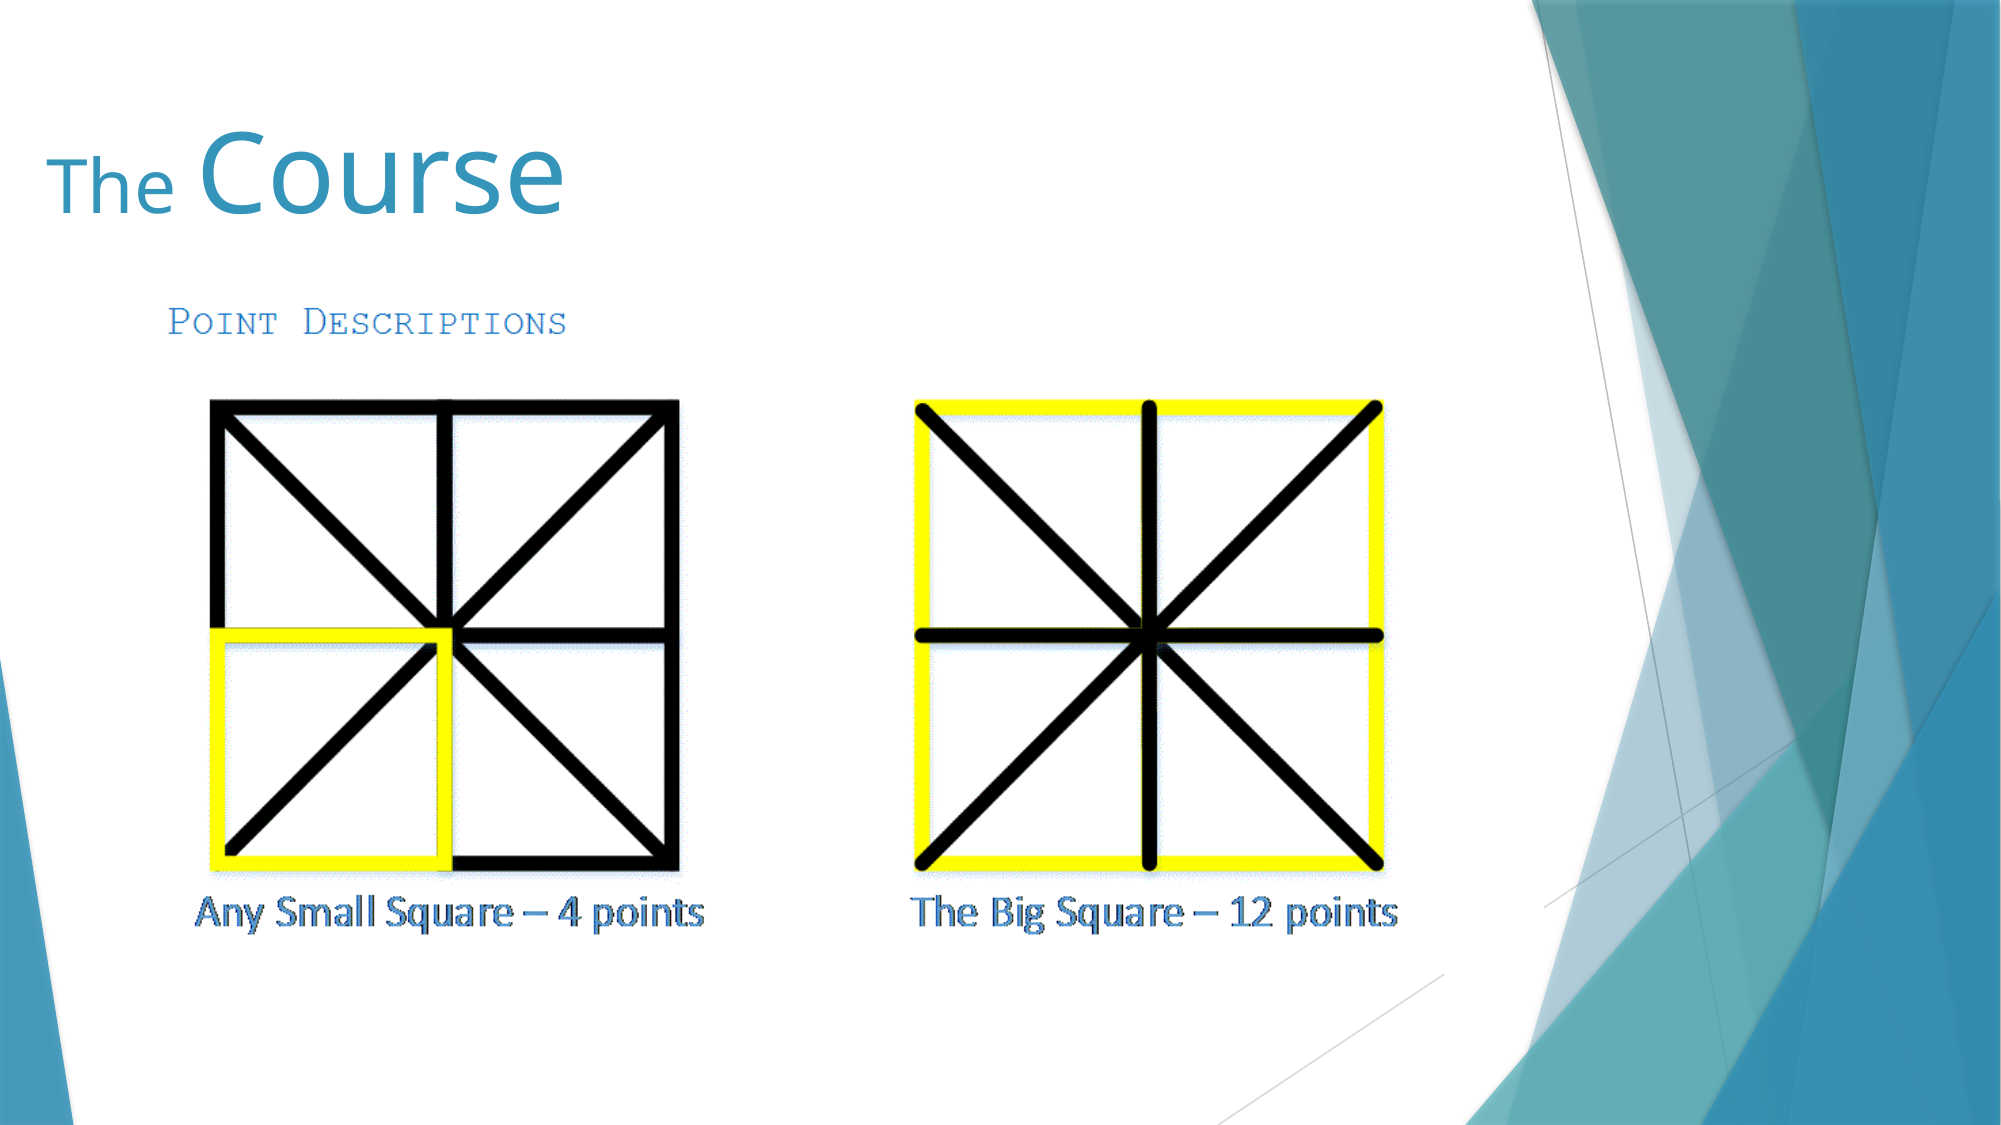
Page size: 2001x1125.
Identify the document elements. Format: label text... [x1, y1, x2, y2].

title The Course [31, 34, 664, 244]
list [110, 296, 1545, 975]
